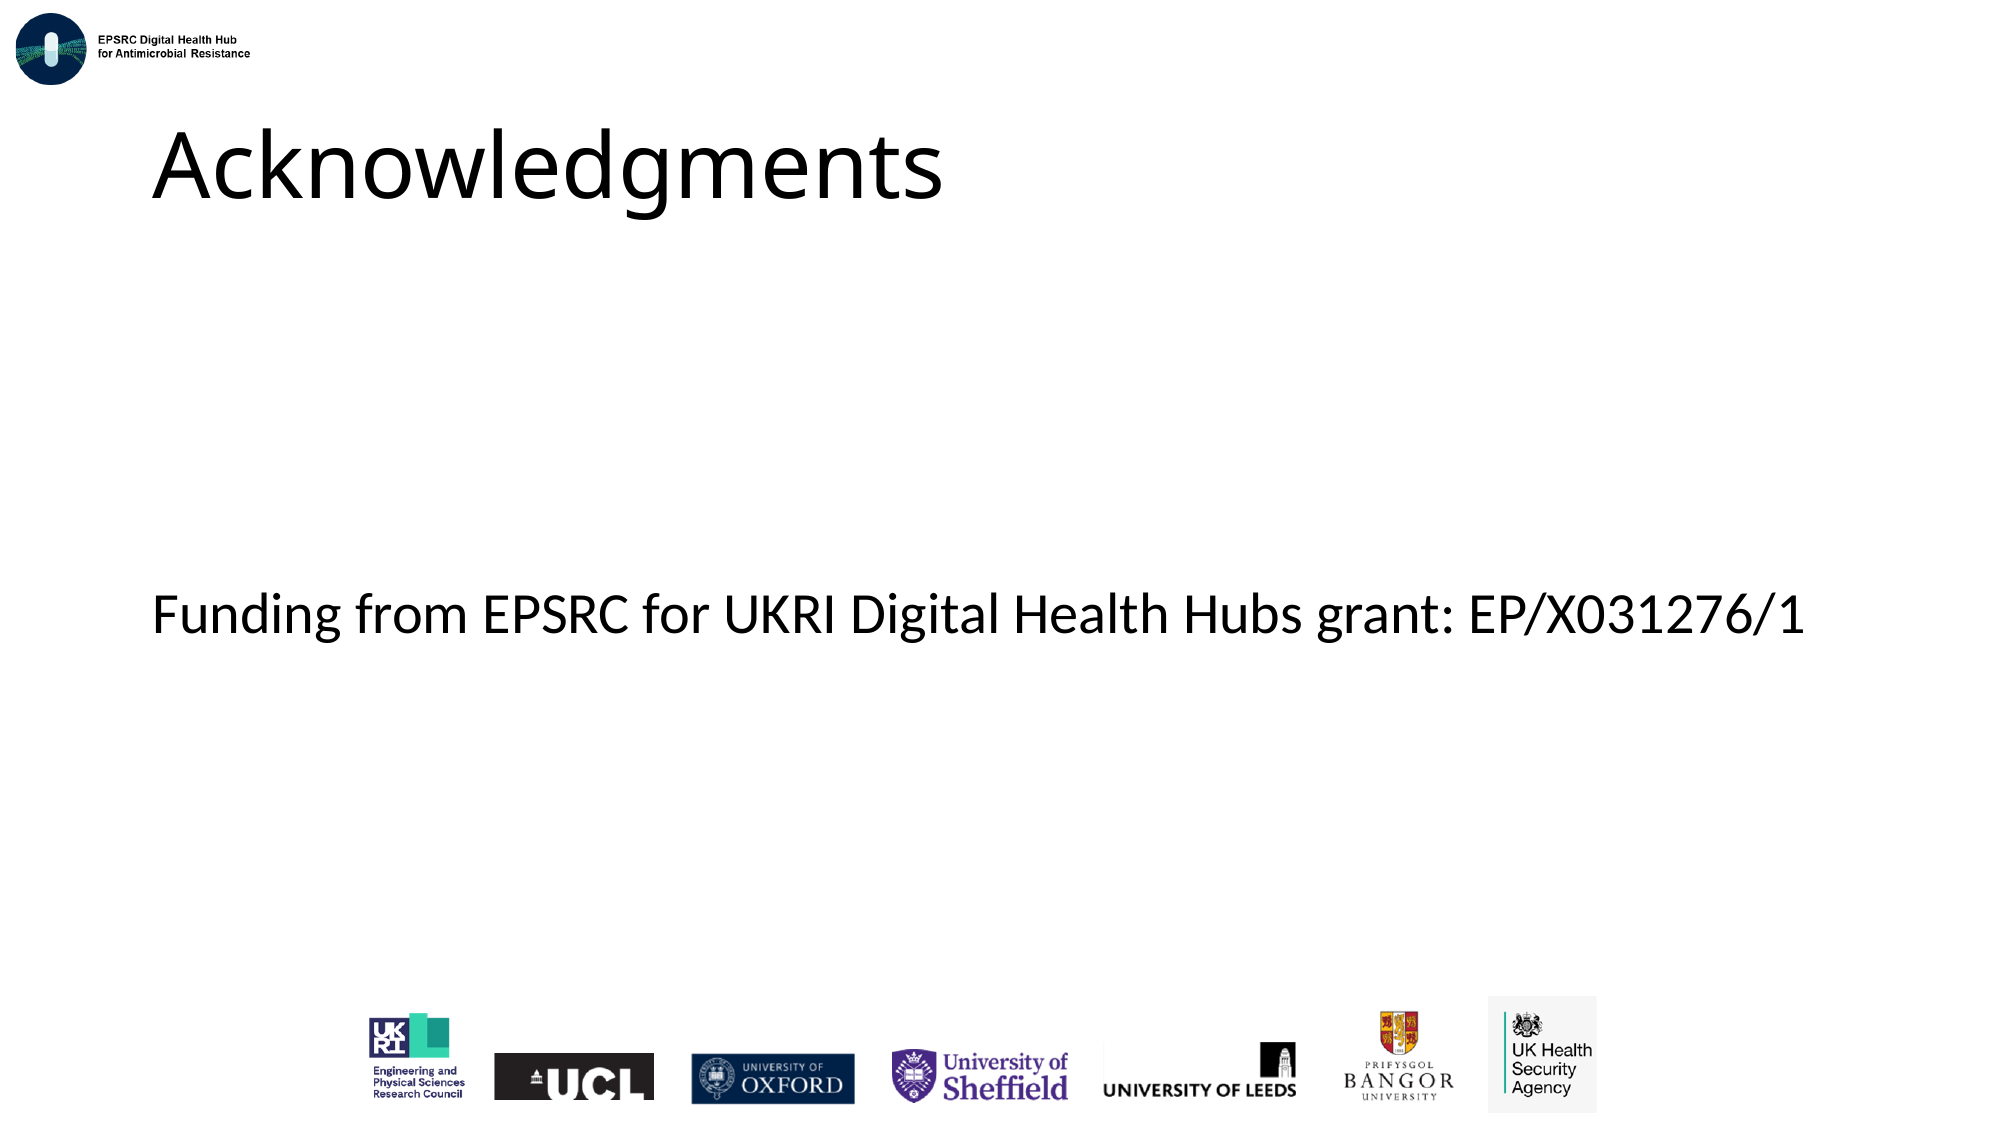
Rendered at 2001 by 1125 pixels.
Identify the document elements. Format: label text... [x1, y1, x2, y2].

title Acknowledgments [137, 59, 1863, 278]
picture [369, 1014, 1597, 1125]
picture [15, 13, 352, 85]
list Funding from EPSRC for UKRI Digital Health Hubs grant: EP/X031276/1 [137, 299, 1863, 1014]
